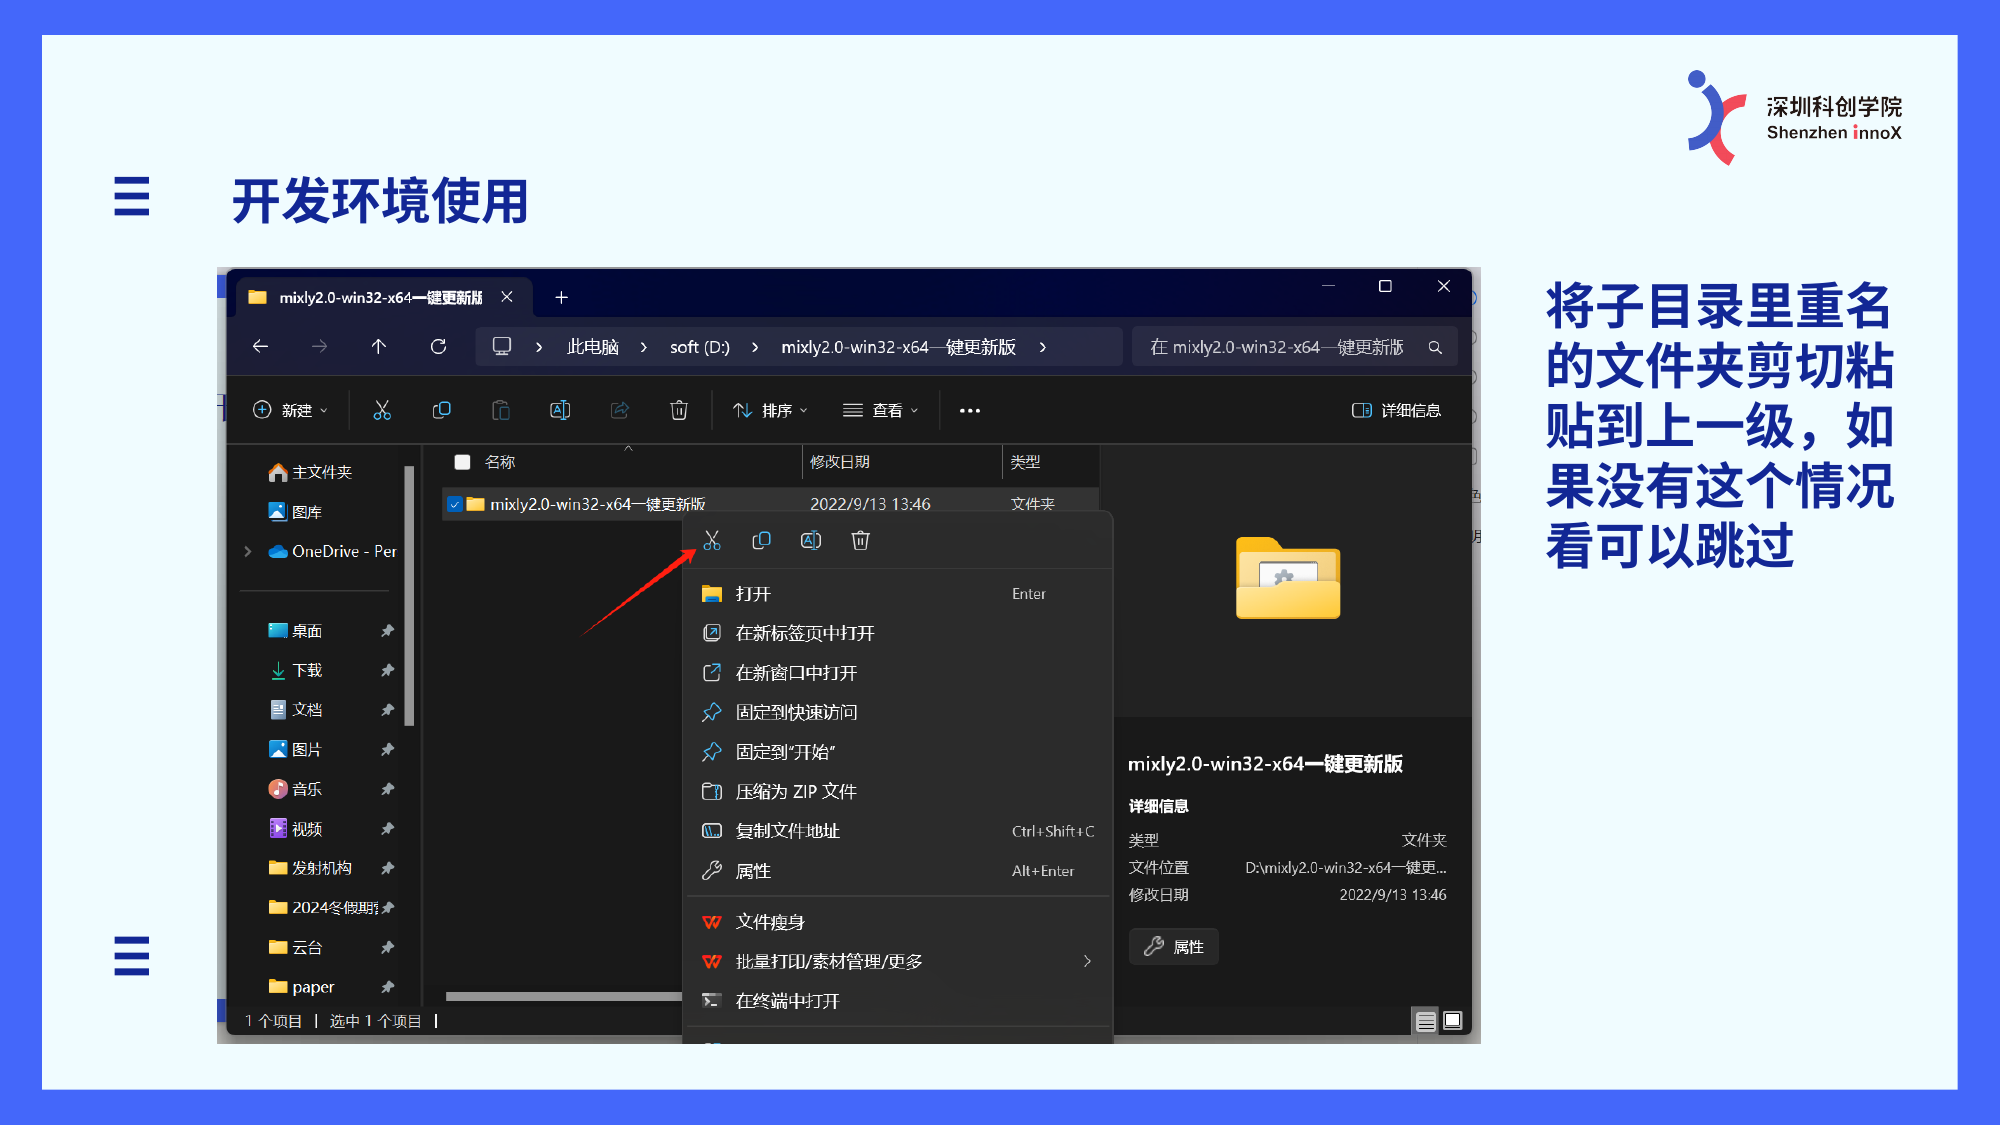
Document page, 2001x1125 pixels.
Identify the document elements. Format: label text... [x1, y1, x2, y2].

picture [216, 267, 1481, 1045]
picture [1688, 70, 1902, 166]
text_box 将子目录里重名的文件夹剪切粘贴到上一级，如果没有这个情况看可以跳过 [1530, 267, 1959, 598]
text_box 开发环境使用 [217, 161, 1056, 237]
